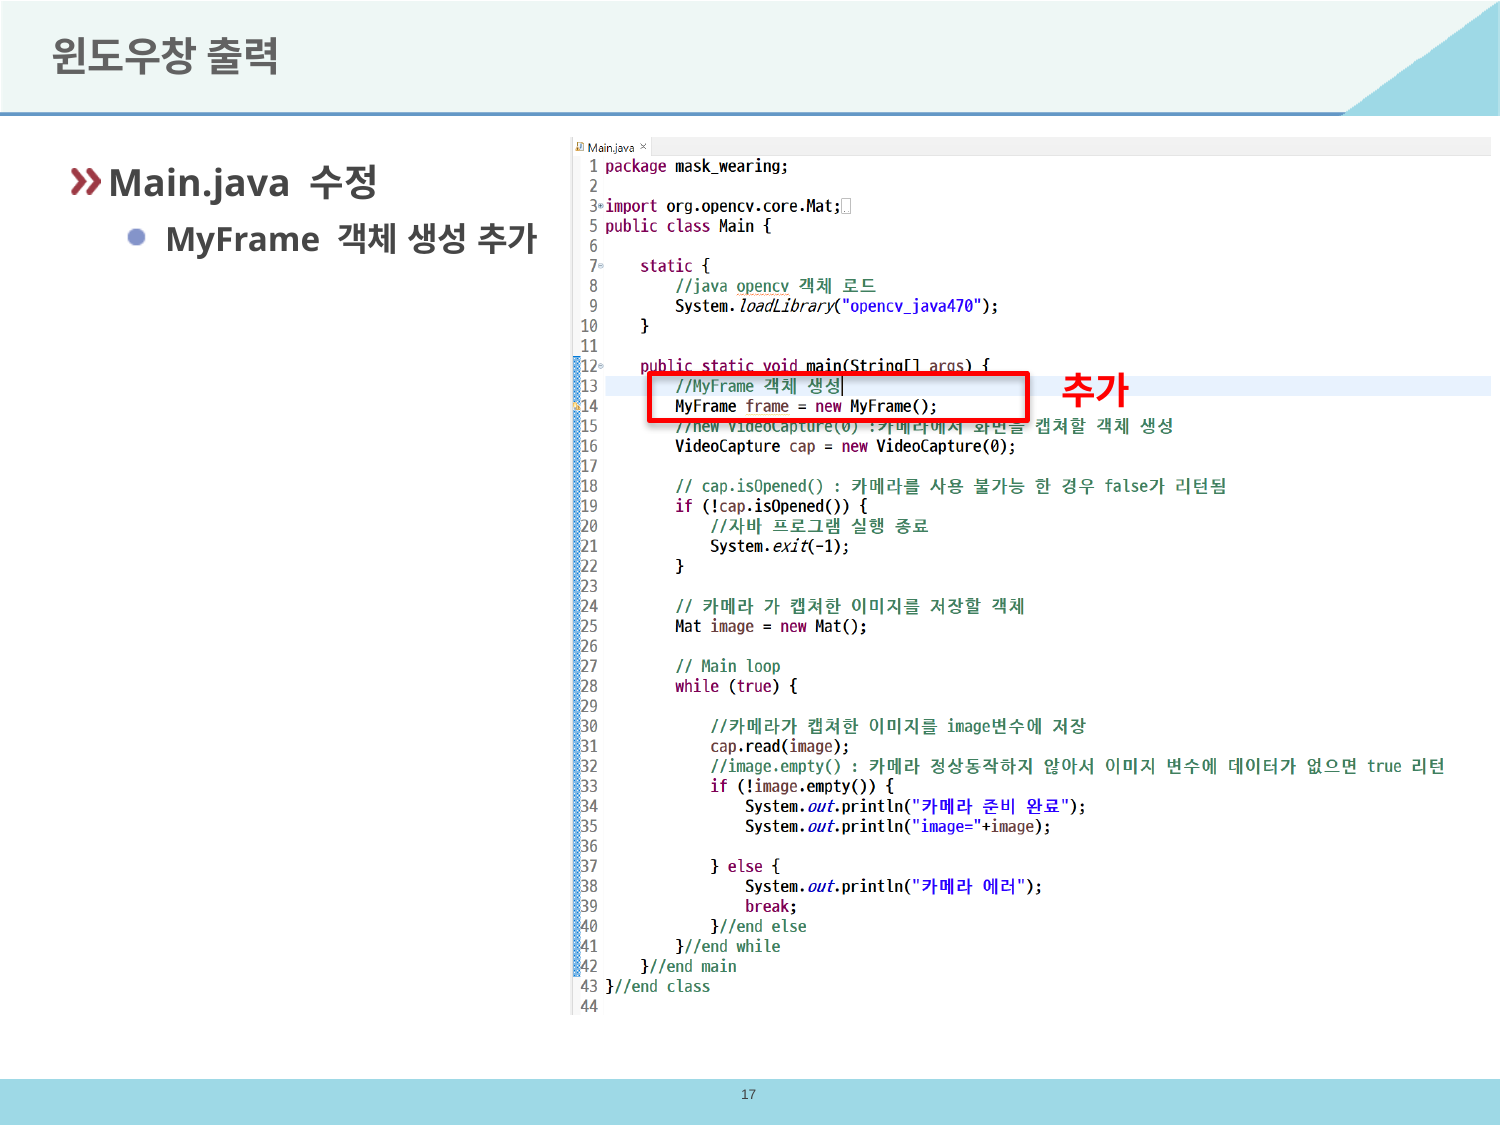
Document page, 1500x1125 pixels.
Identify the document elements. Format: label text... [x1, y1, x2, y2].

picture [570, 136, 1491, 1015]
picture [70, 168, 101, 195]
title 윈도우창 출력 [45, 19, 1396, 92]
list Main.java 수정 MyFrame 객체 생성 추가 [55, 146, 1469, 1063]
picture [125, 226, 150, 250]
picture [0, 1079, 1500, 1125]
picture [0, 1, 1500, 116]
